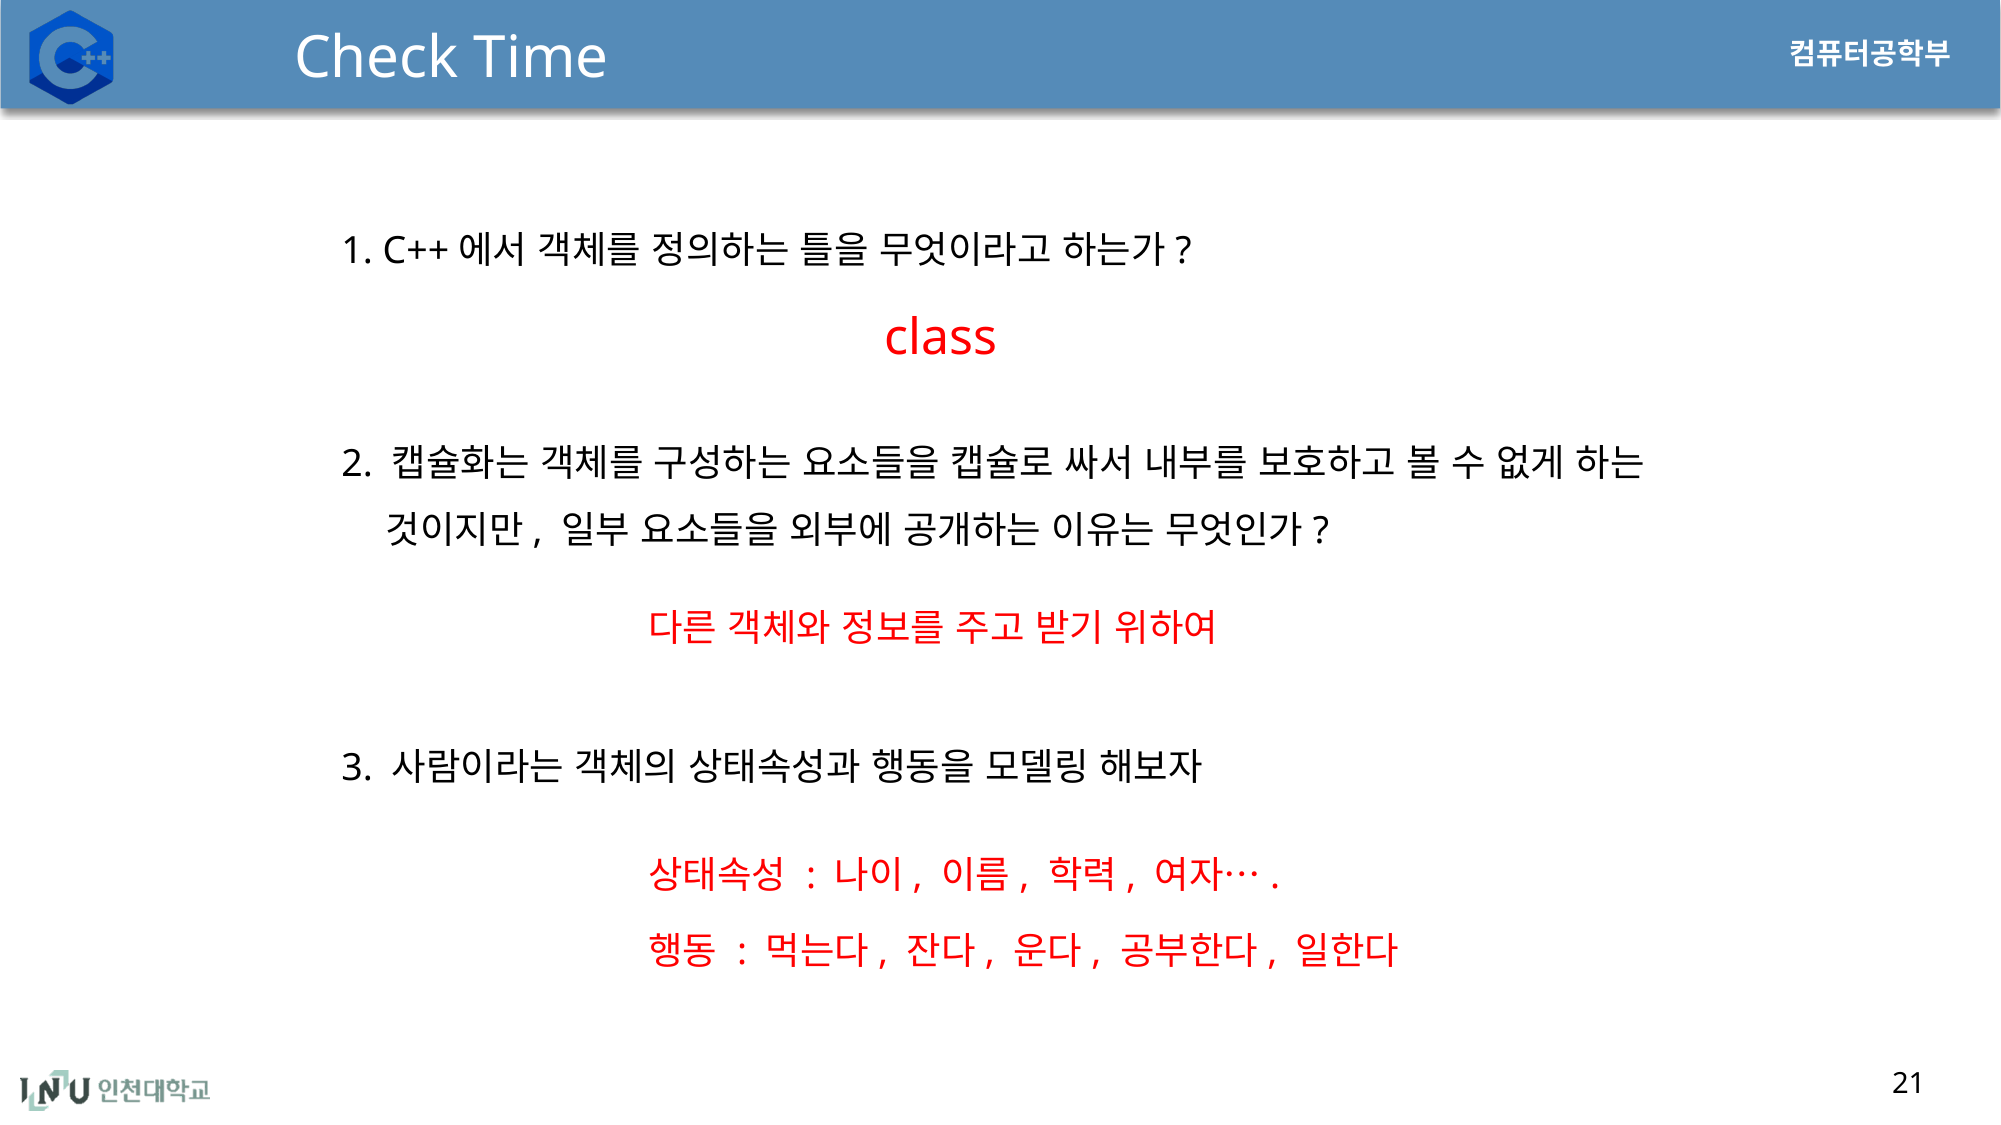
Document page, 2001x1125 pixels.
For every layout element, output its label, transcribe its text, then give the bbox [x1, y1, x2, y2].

text_box 상태속성 : 나이, 이름, 학력, 여자…. [633, 821, 1331, 897]
picture [19, 0, 125, 116]
text_box 다른 객체와 정보를 주고 받기 위하여 [633, 574, 1331, 657]
title Check Time [279, 7, 1390, 102]
text_box 2. 캡슐화는 객체를 구성하는 요소들을 캡슐로 싸서 내부를 보호하고 볼 수 없게 하는 것이지만, 일부 요소들을 외부에 공개하는 이유는 무엇인가? [326, 408, 1721, 559]
text_box 3. 사람이라는 객체의 상태속성과 행동을 모델링 해보자 [326, 713, 1721, 796]
text_box 1. C++에서 객체를 정의하는 틀을 무엇이라고 하는가? [326, 196, 1485, 279]
text_box 행동 : 먹는다, 잔다, 운다, 공부한다, 일한다 [633, 897, 1532, 980]
text_box class [870, 267, 1036, 372]
